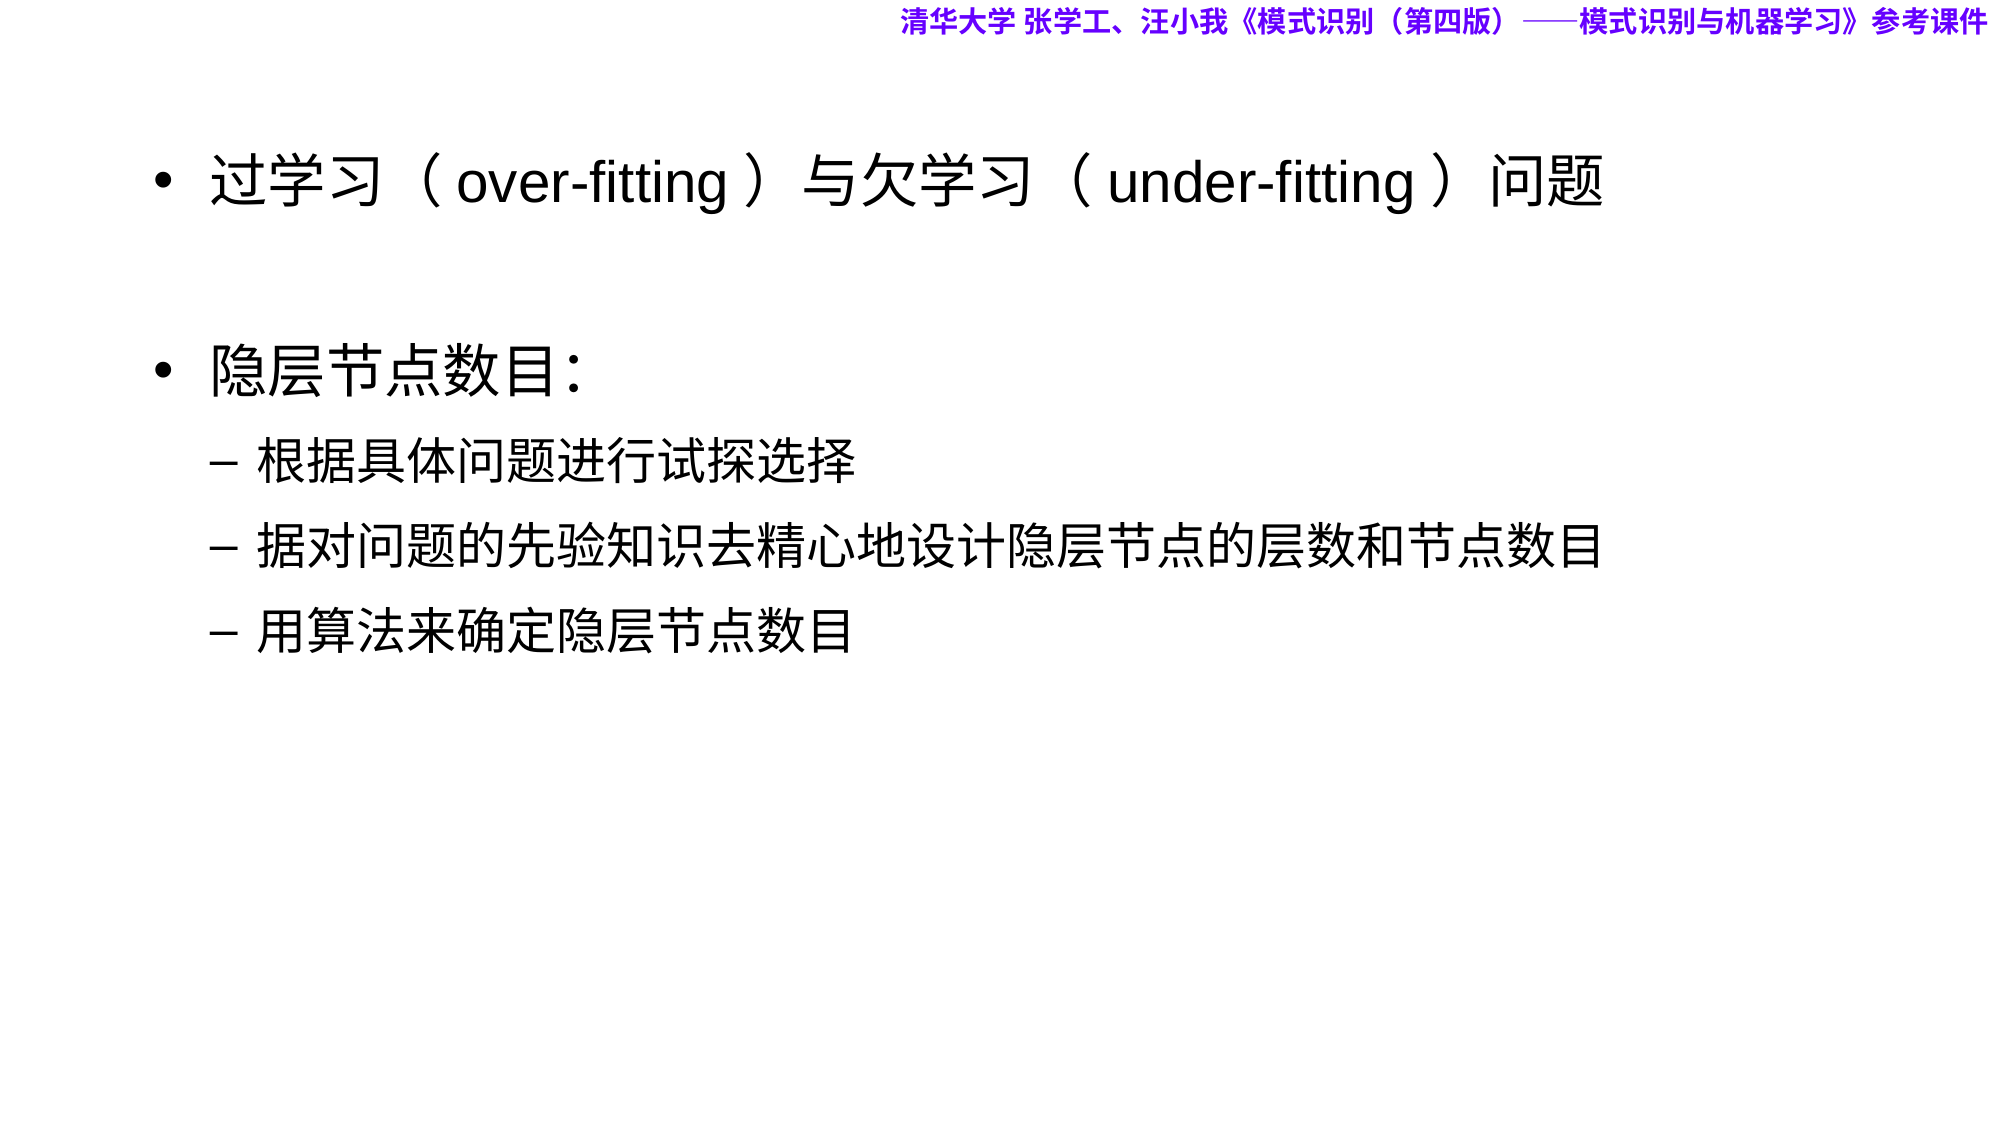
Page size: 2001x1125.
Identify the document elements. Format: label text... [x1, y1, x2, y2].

text_box 清华大学 张学工、汪小我《模式识别（第四版）——模式识别与机器学习》参考课件 [546, 3, 2000, 46]
text_box 过学习（over-fitting）与欠学习（under-fitting）问题 隐层节点数目： 根据具体问题进行试探选择 据对问题的先验知识去精心地设计隐层节点的层数和节点数目 用算法来确定隐层节点数目 [120, 137, 1880, 667]
